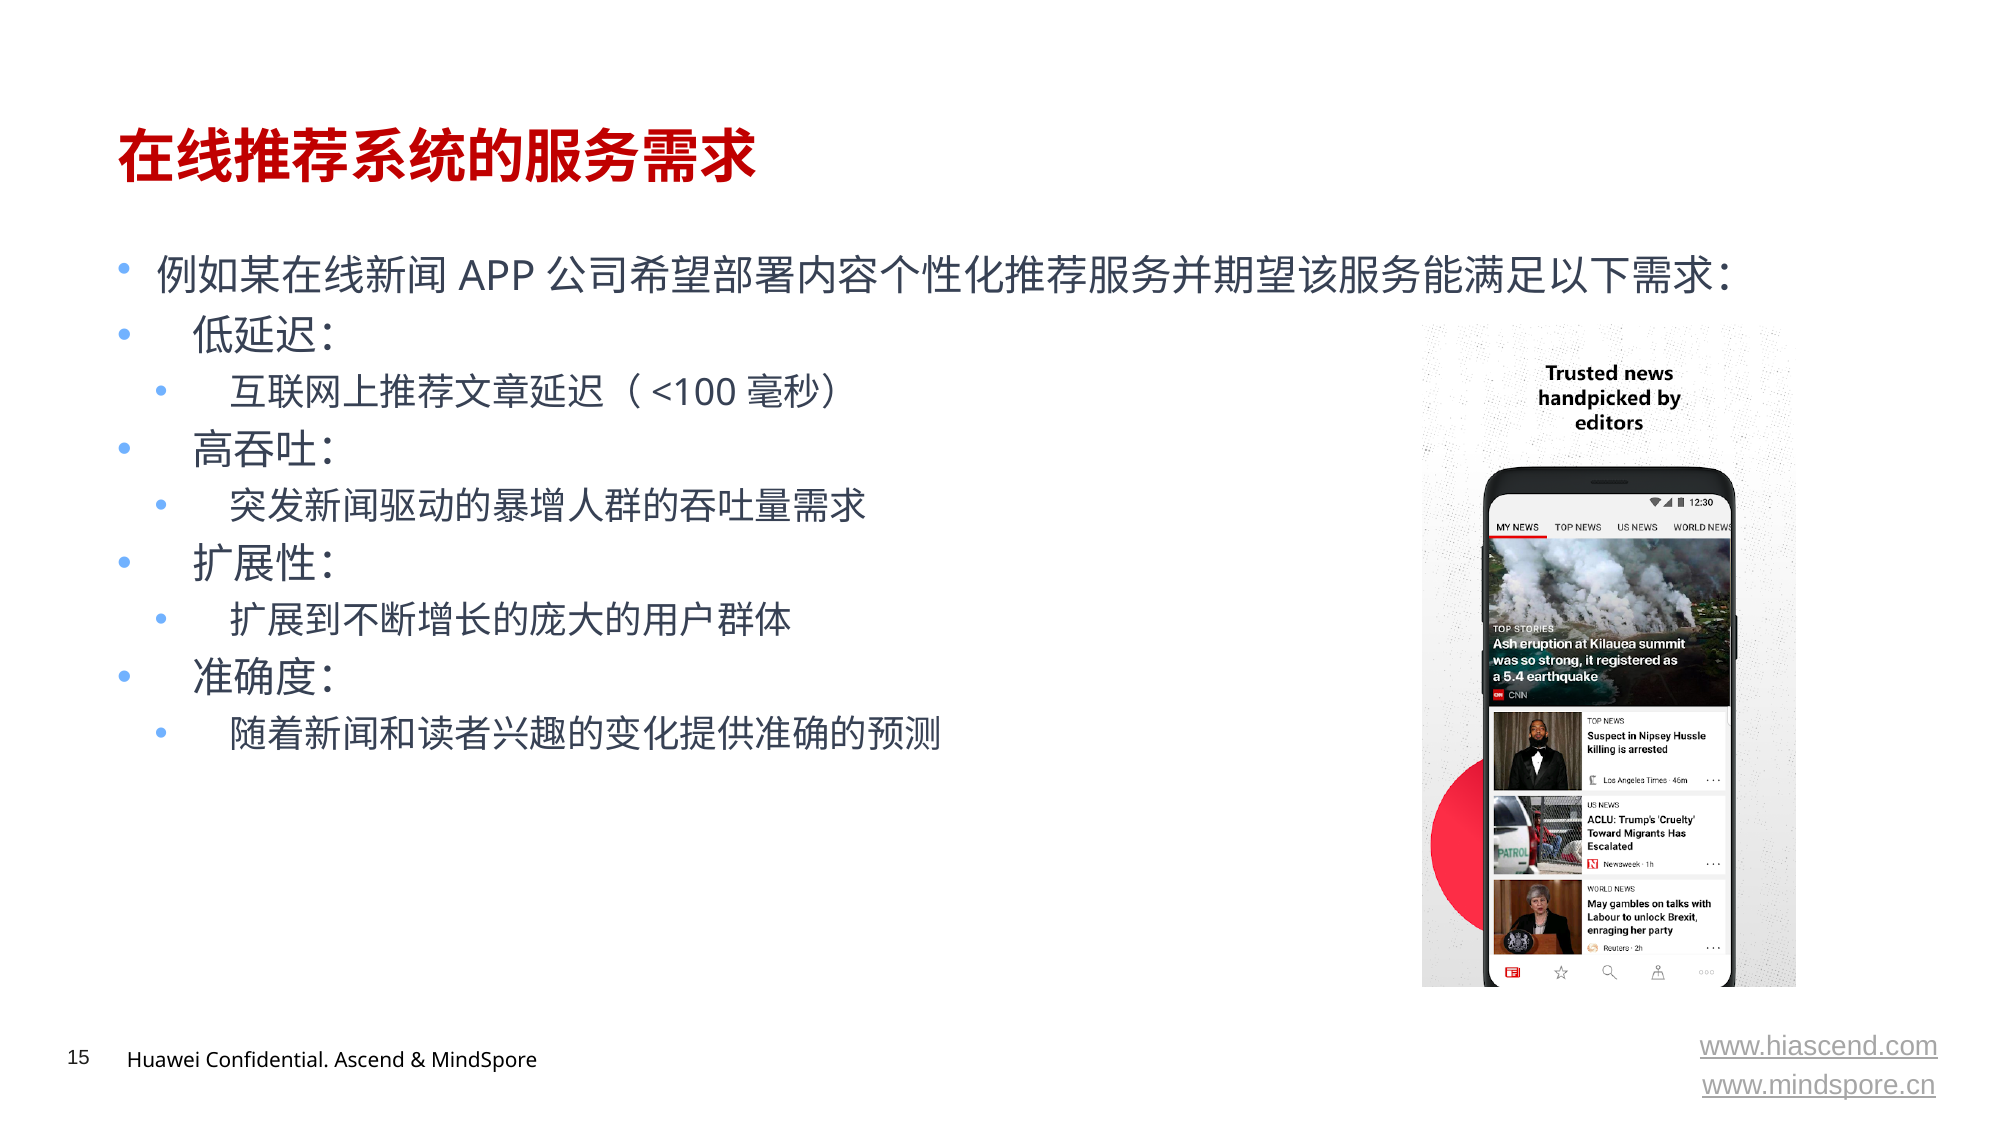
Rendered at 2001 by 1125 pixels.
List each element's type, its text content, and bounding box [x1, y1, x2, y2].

list 例如某在线新闻APP公司希望部署内容个性化推荐服务并期望该服务能满足以下需求： 低延迟： 互联网上推荐文章延迟（<100毫秒） 高吞吐： 突发新闻驱动的暴增人群的吞吐量需求 扩展性： 扩展到不断增长的庞大的用户群体 准确度： 随着新闻和读者兴趣的变化提供准确的预测 [102, 231, 1901, 988]
picture [1422, 323, 1796, 988]
title 在线推荐系统的服务需求 [102, 111, 1901, 209]
